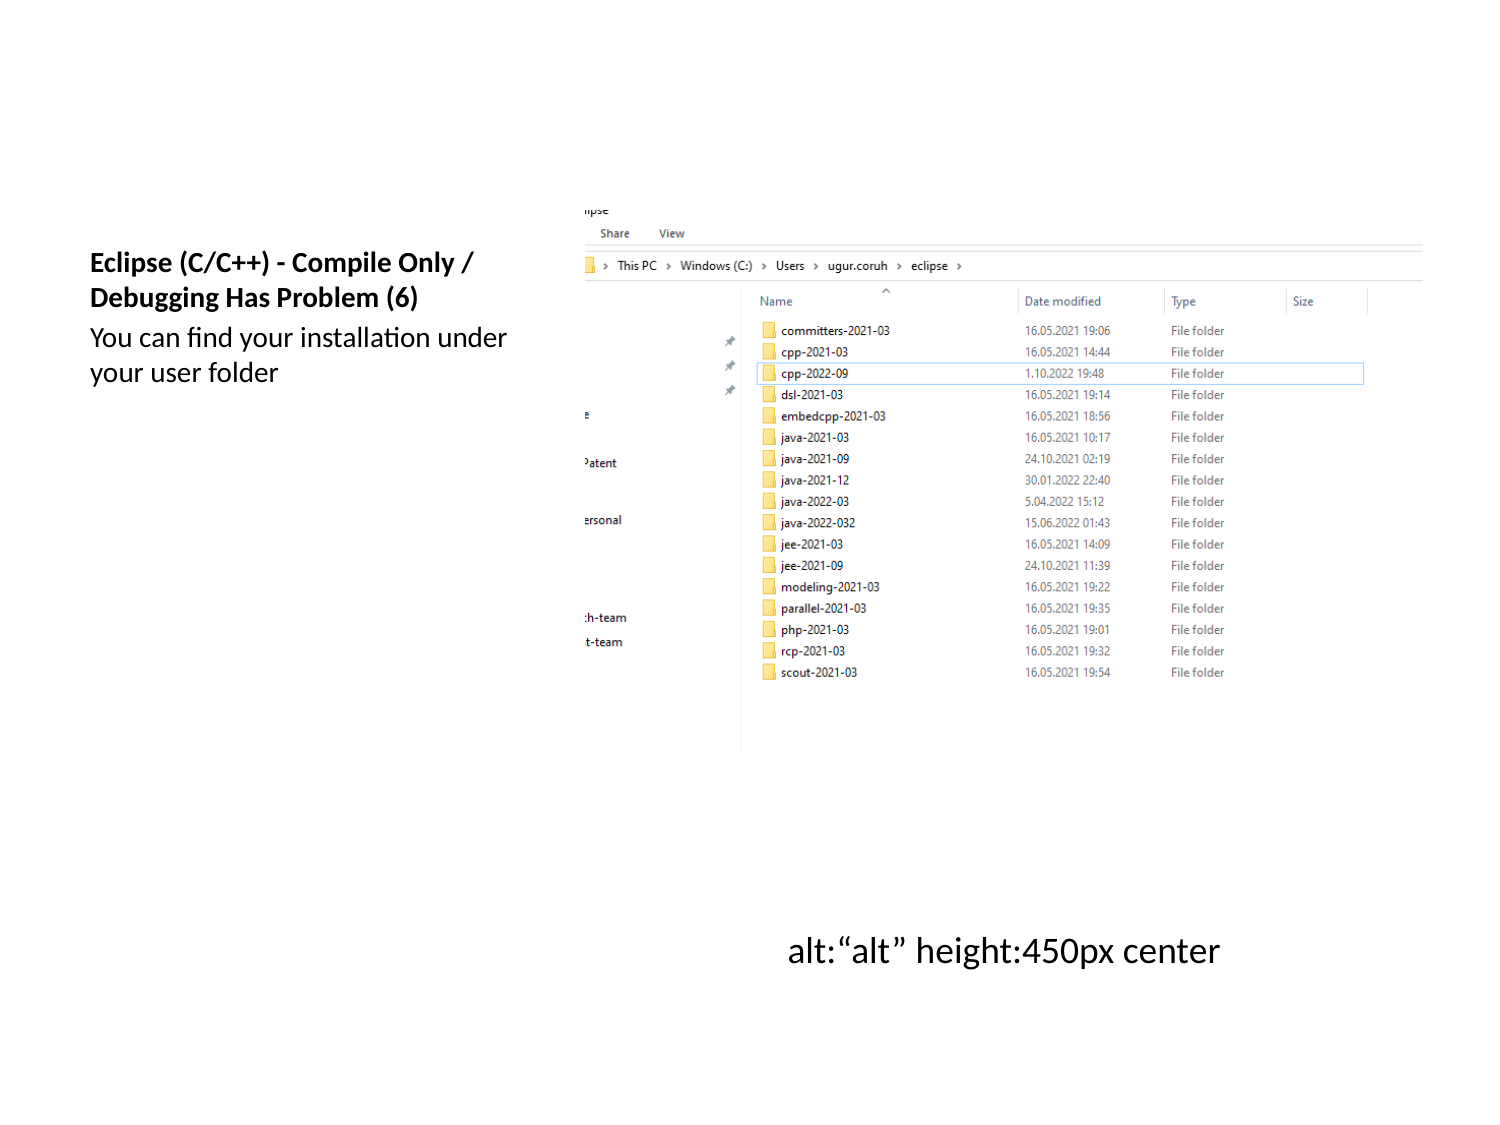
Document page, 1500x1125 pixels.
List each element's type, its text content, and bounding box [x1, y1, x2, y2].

list Eclipse (C/C++) - Compile Only / Debugging Has Problem (6) You can find your installation under your user folder [75, 235, 569, 1005]
picture [585, 210, 1424, 753]
text_box alt:“alt” height:450px center [585, 918, 1423, 1003]
